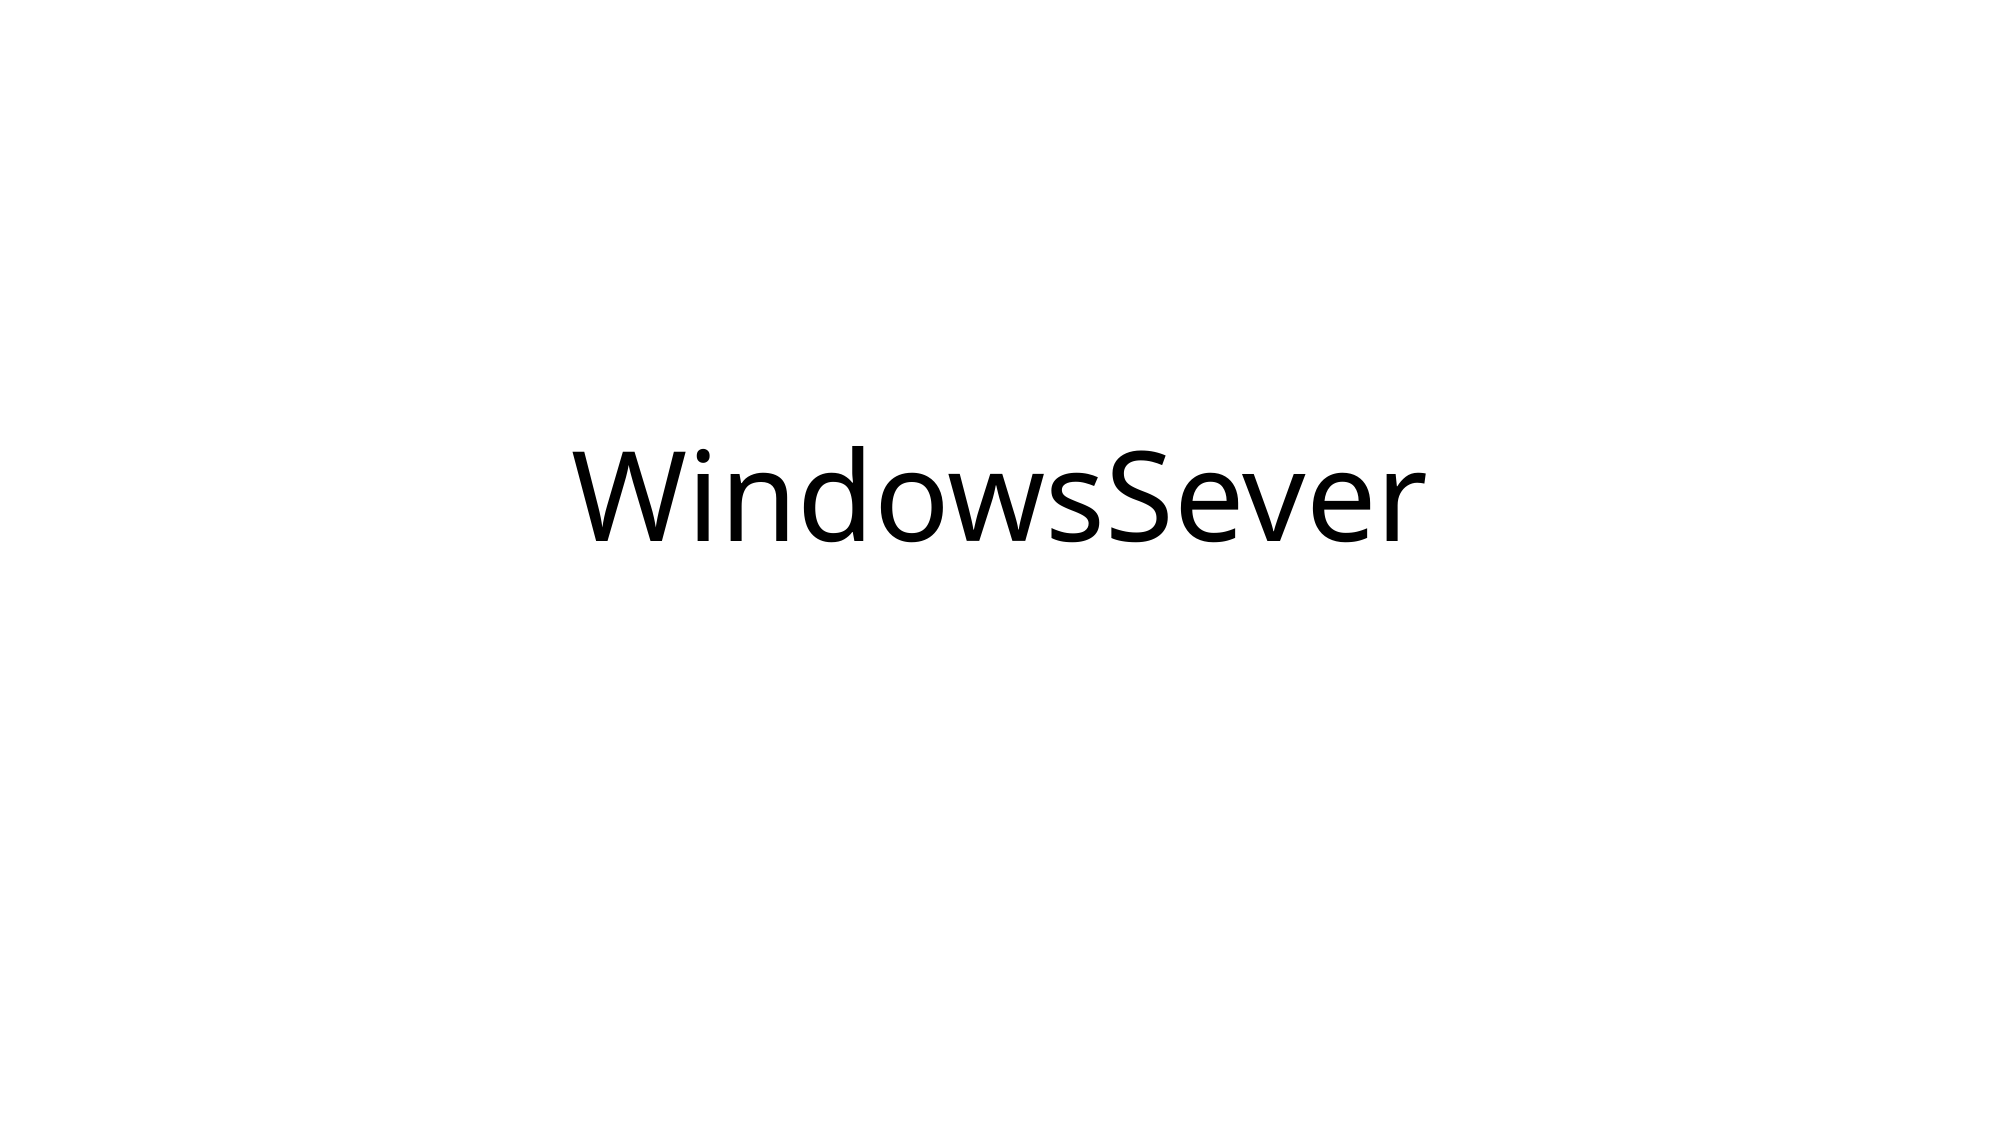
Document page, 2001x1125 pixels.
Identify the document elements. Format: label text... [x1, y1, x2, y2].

title WindowsSever [249, 184, 1750, 576]
